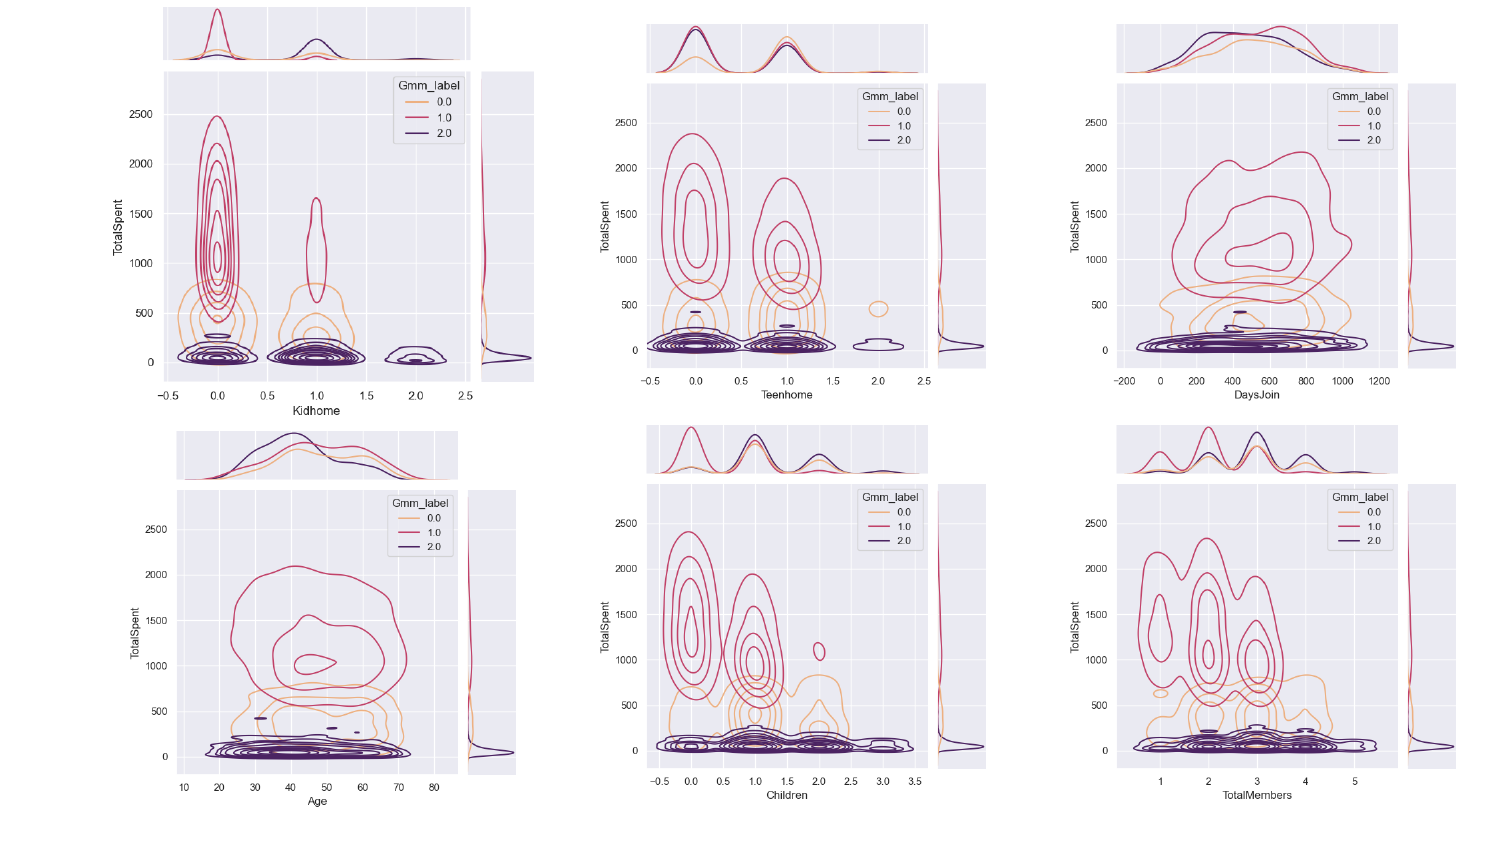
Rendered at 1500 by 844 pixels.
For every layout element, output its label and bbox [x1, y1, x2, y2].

picture [594, 17, 993, 407]
picture [1064, 17, 1463, 407]
picture [594, 417, 993, 807]
picture [105, 0, 540, 813]
picture [1064, 417, 1463, 807]
